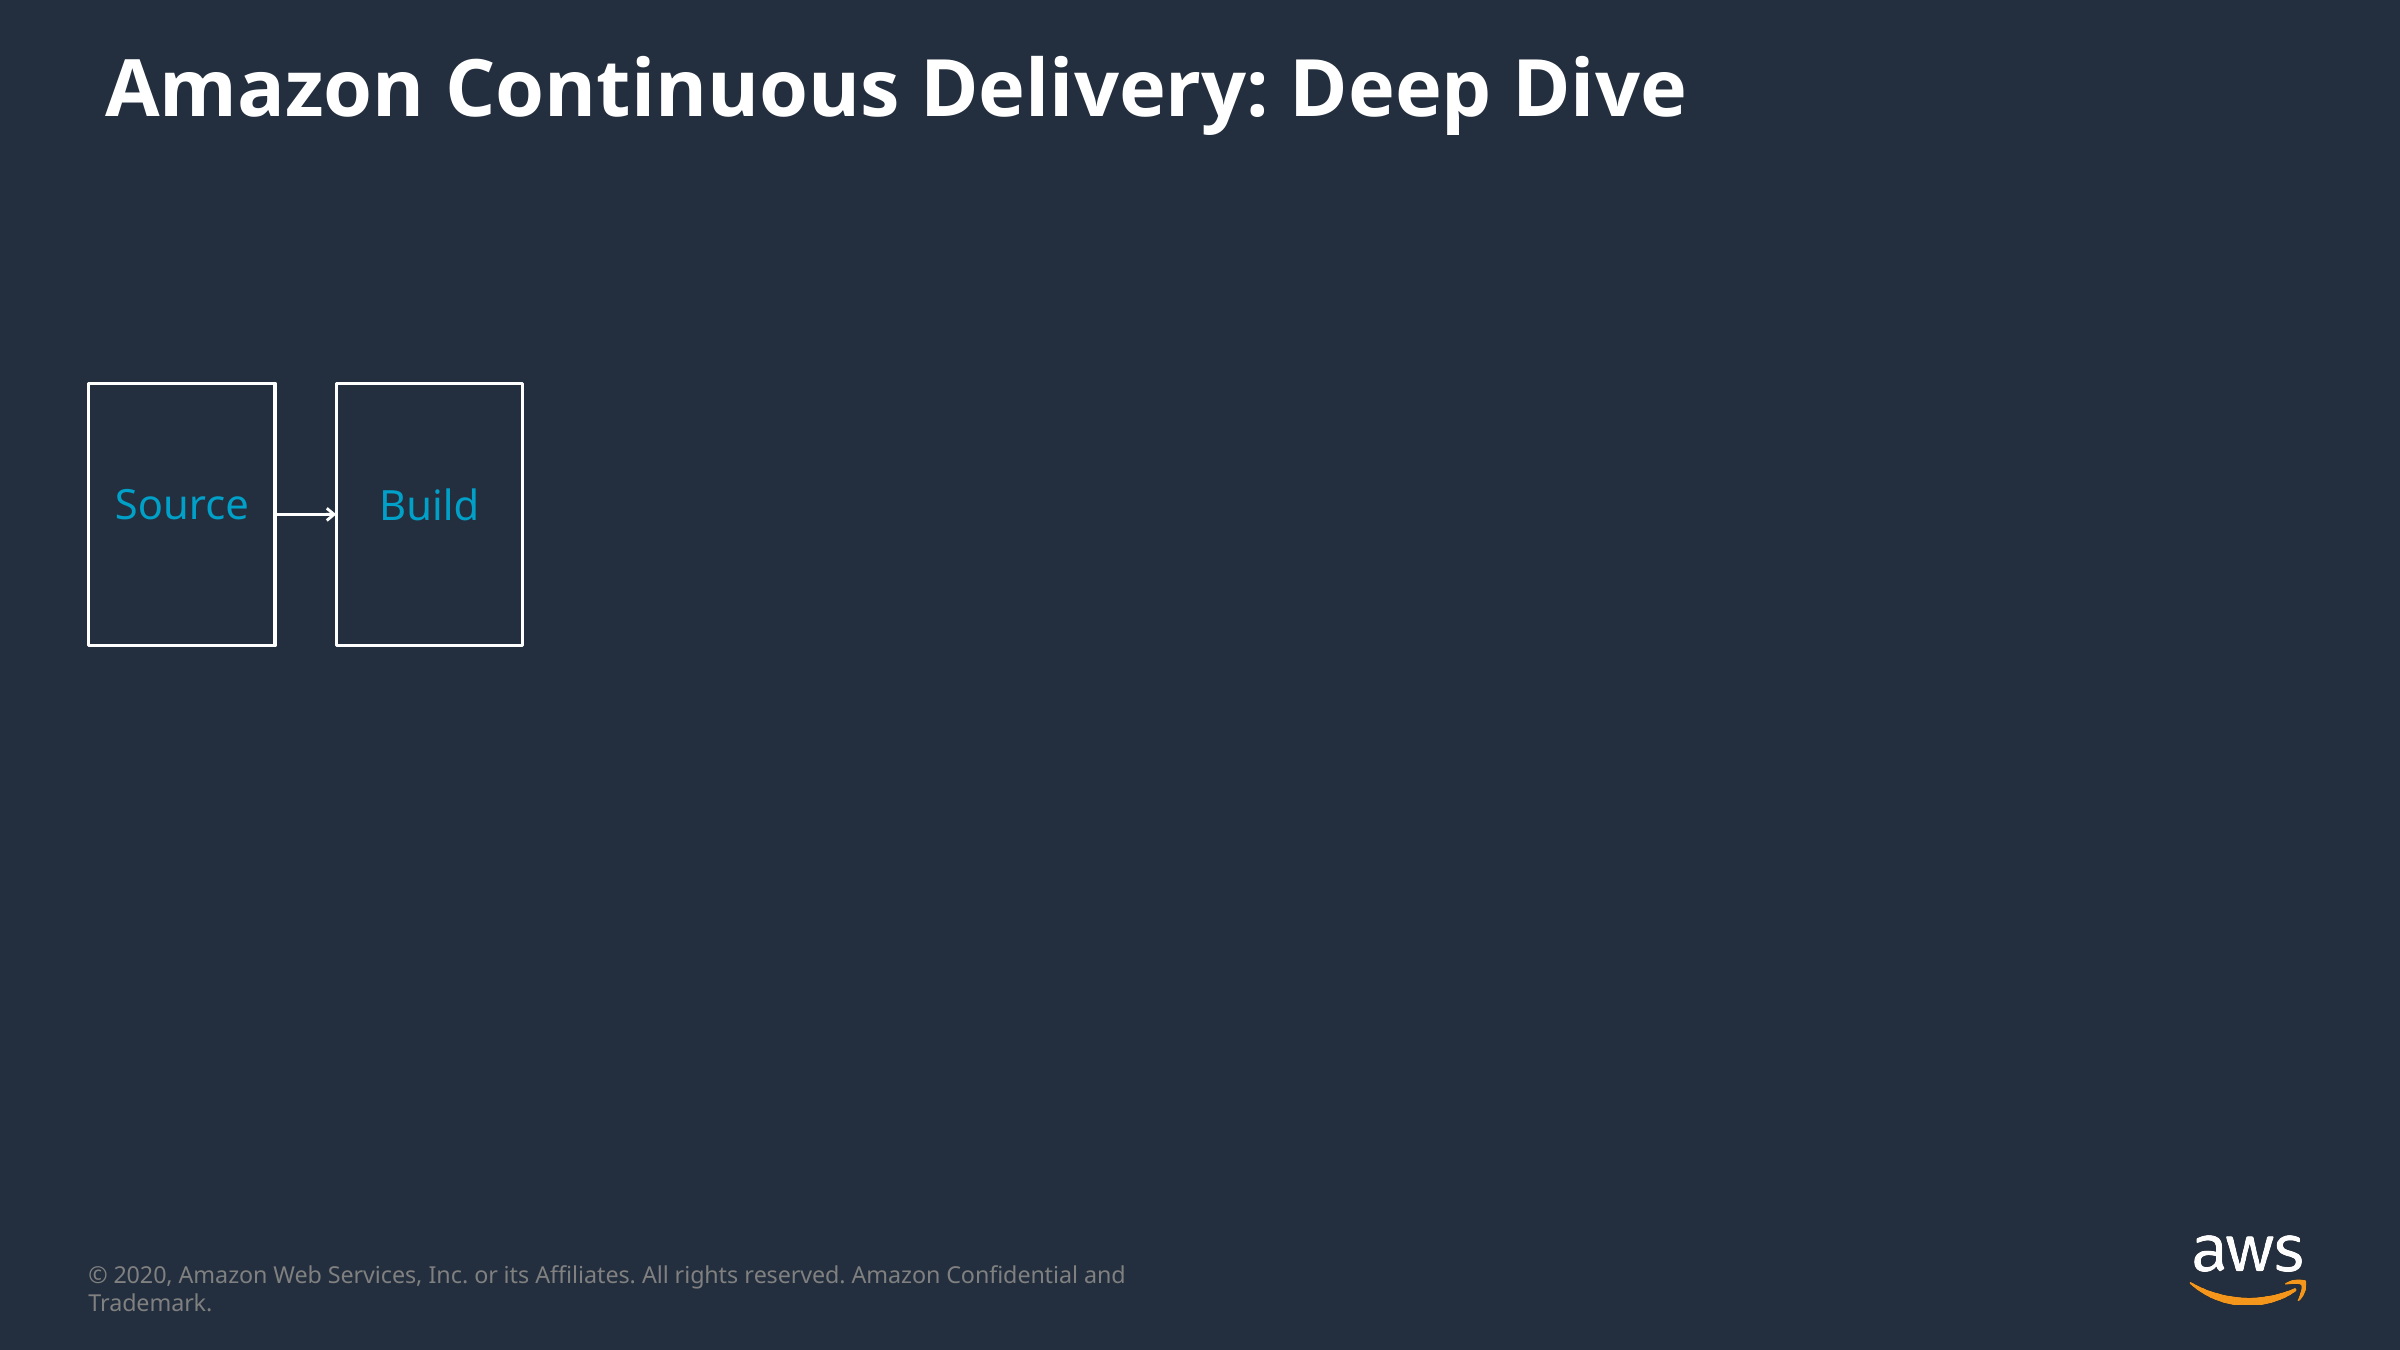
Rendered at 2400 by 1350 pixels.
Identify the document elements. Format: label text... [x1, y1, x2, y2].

title Amazon Continuous Delivery: Deep Dive [90, 30, 2307, 179]
text_box Source [114, 478, 249, 529]
text_box Build [379, 478, 480, 529]
text_box [88, 383, 275, 646]
text_box [336, 383, 523, 646]
